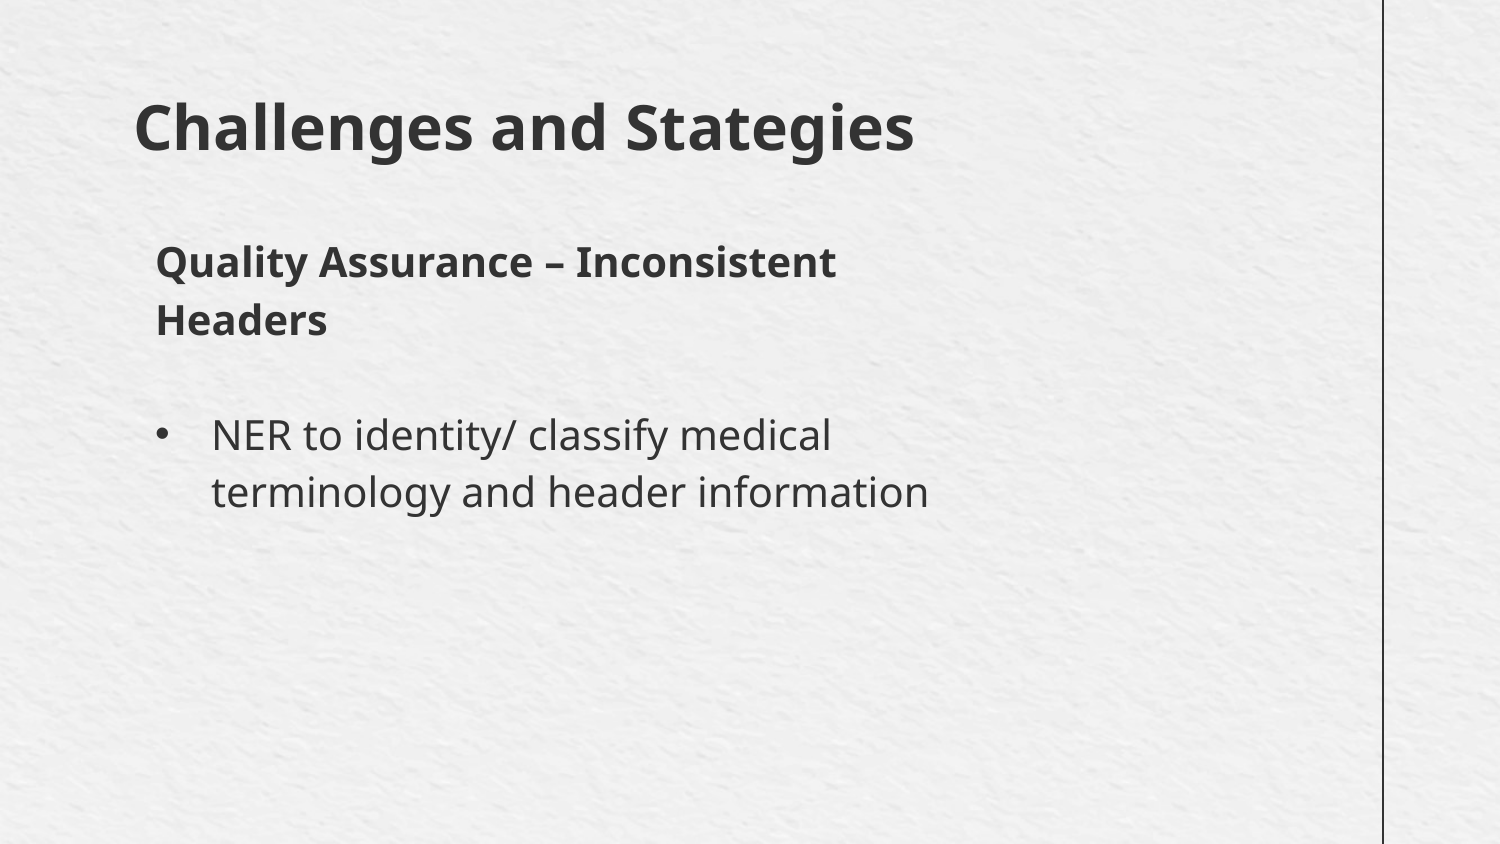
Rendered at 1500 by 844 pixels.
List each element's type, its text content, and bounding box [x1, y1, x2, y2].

title Challenges and Stategies [118, 72, 1382, 167]
subtitle Quality Assurance – Inconsistent Headers NER to identity/ classify medical terminology and header information [116, 213, 1017, 470]
